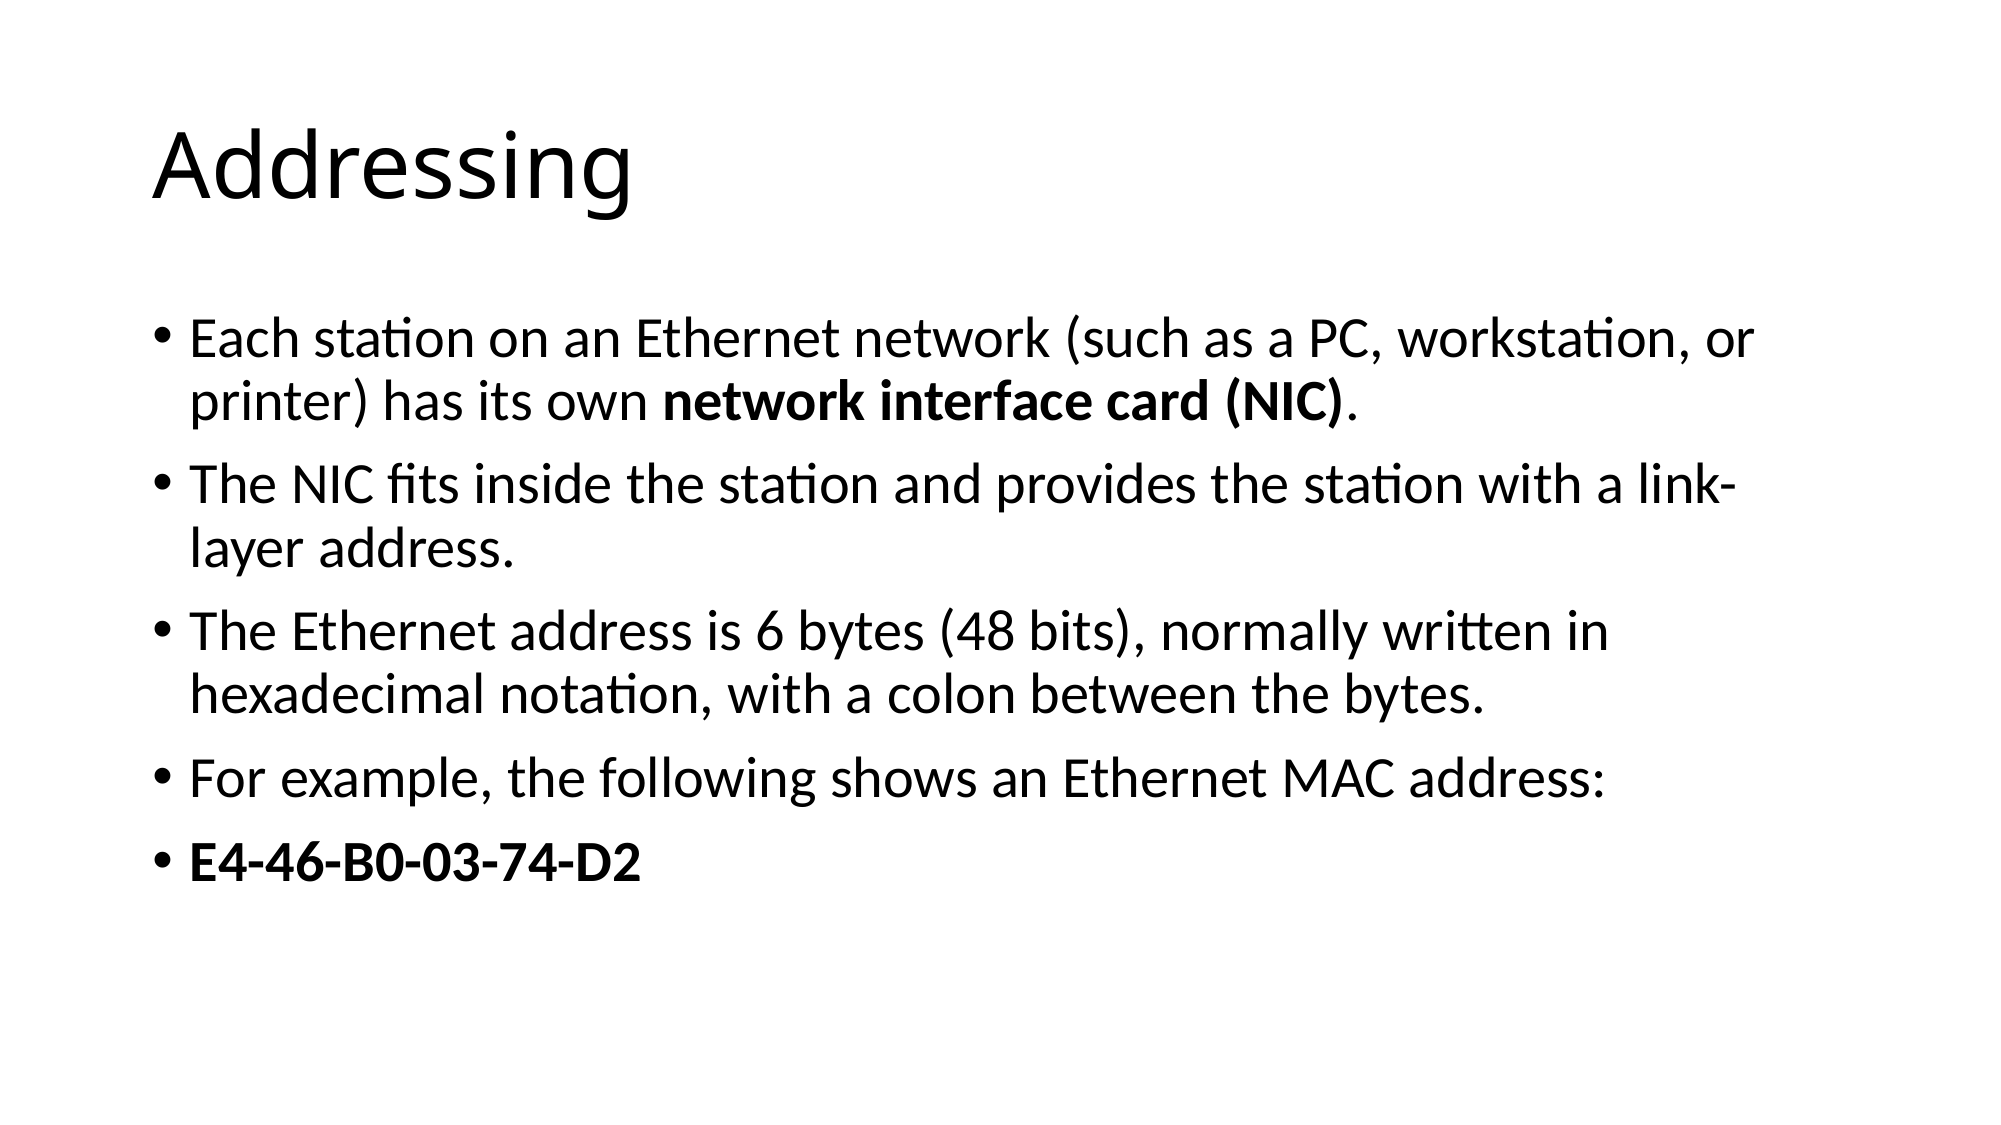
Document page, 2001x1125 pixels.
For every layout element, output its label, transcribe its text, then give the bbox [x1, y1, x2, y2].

list Each station on an Ethernet network (such as a PC, workstation, or printer) has its own network interface card (NIC). The NIC fits inside the station and provides the station with a link-layer address. The Ethernet address is 6 bytes (48 bits), normally written in hexadecimal notation, with a colon between the bytes. For example, the following shows an Ethernet MAC address: E4-46-B0-03-74-D2 [137, 299, 1863, 1014]
title Addressing [137, 59, 1863, 278]
